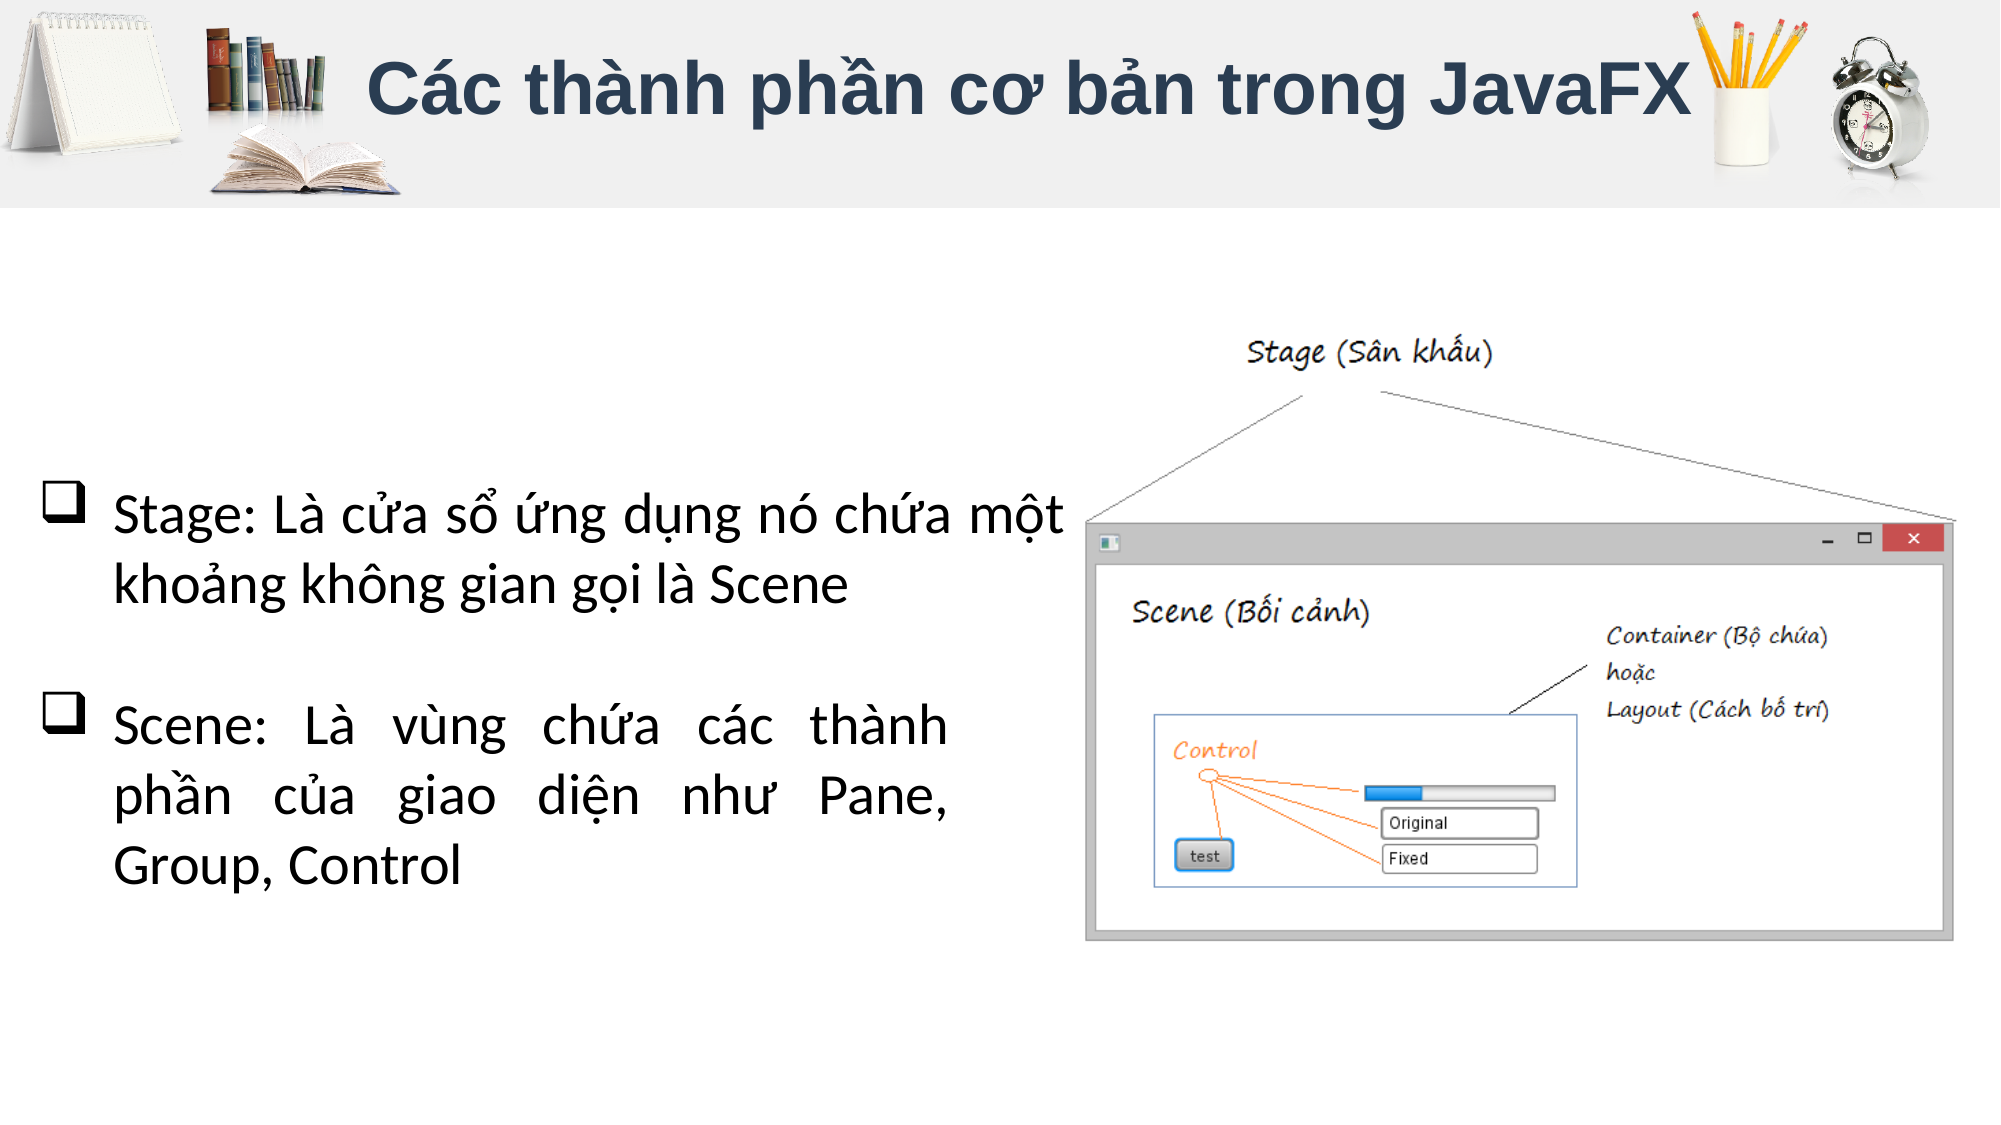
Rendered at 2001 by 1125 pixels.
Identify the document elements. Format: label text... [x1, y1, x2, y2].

picture [205, 28, 402, 197]
text_box [0, 0, 2000, 209]
picture [0, 11, 186, 173]
picture [1827, 36, 1939, 212]
text_box Scene: Là vùng chứa các thành phần của giao diện như Pane, Group, Control [23, 678, 965, 904]
text_box Stage: Là cửa sổ ứng dụng nó chứa một khoảng không gian gọi là Scene [23, 467, 1065, 623]
text_box Các thành phần cơ bản trong JavaFX [351, 32, 1692, 138]
picture [1065, 300, 1977, 948]
picture [1692, 11, 1808, 193]
